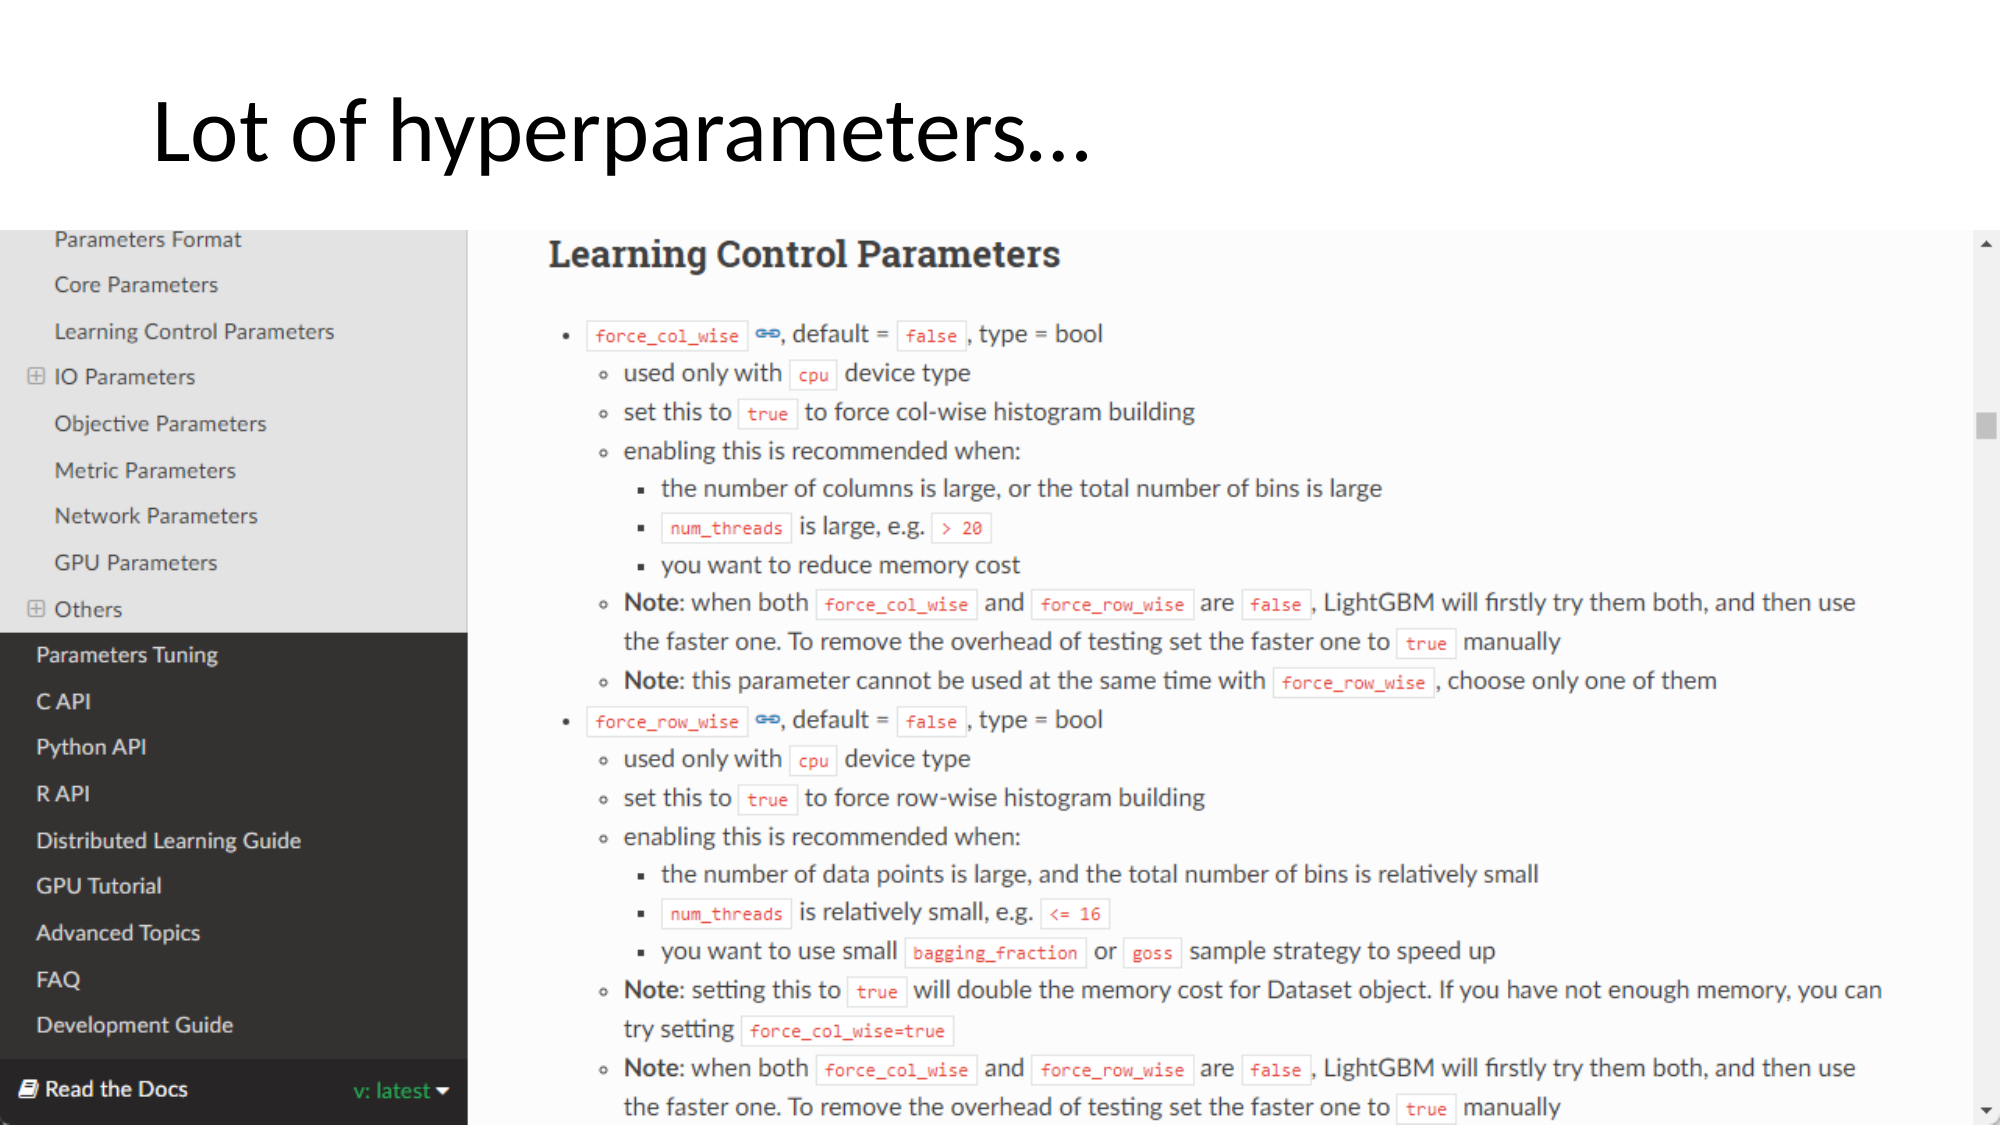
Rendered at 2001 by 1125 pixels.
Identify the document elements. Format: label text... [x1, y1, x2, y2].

title Lot of hyperparameters… [137, 59, 1863, 205]
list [0, 230, 2000, 1125]
